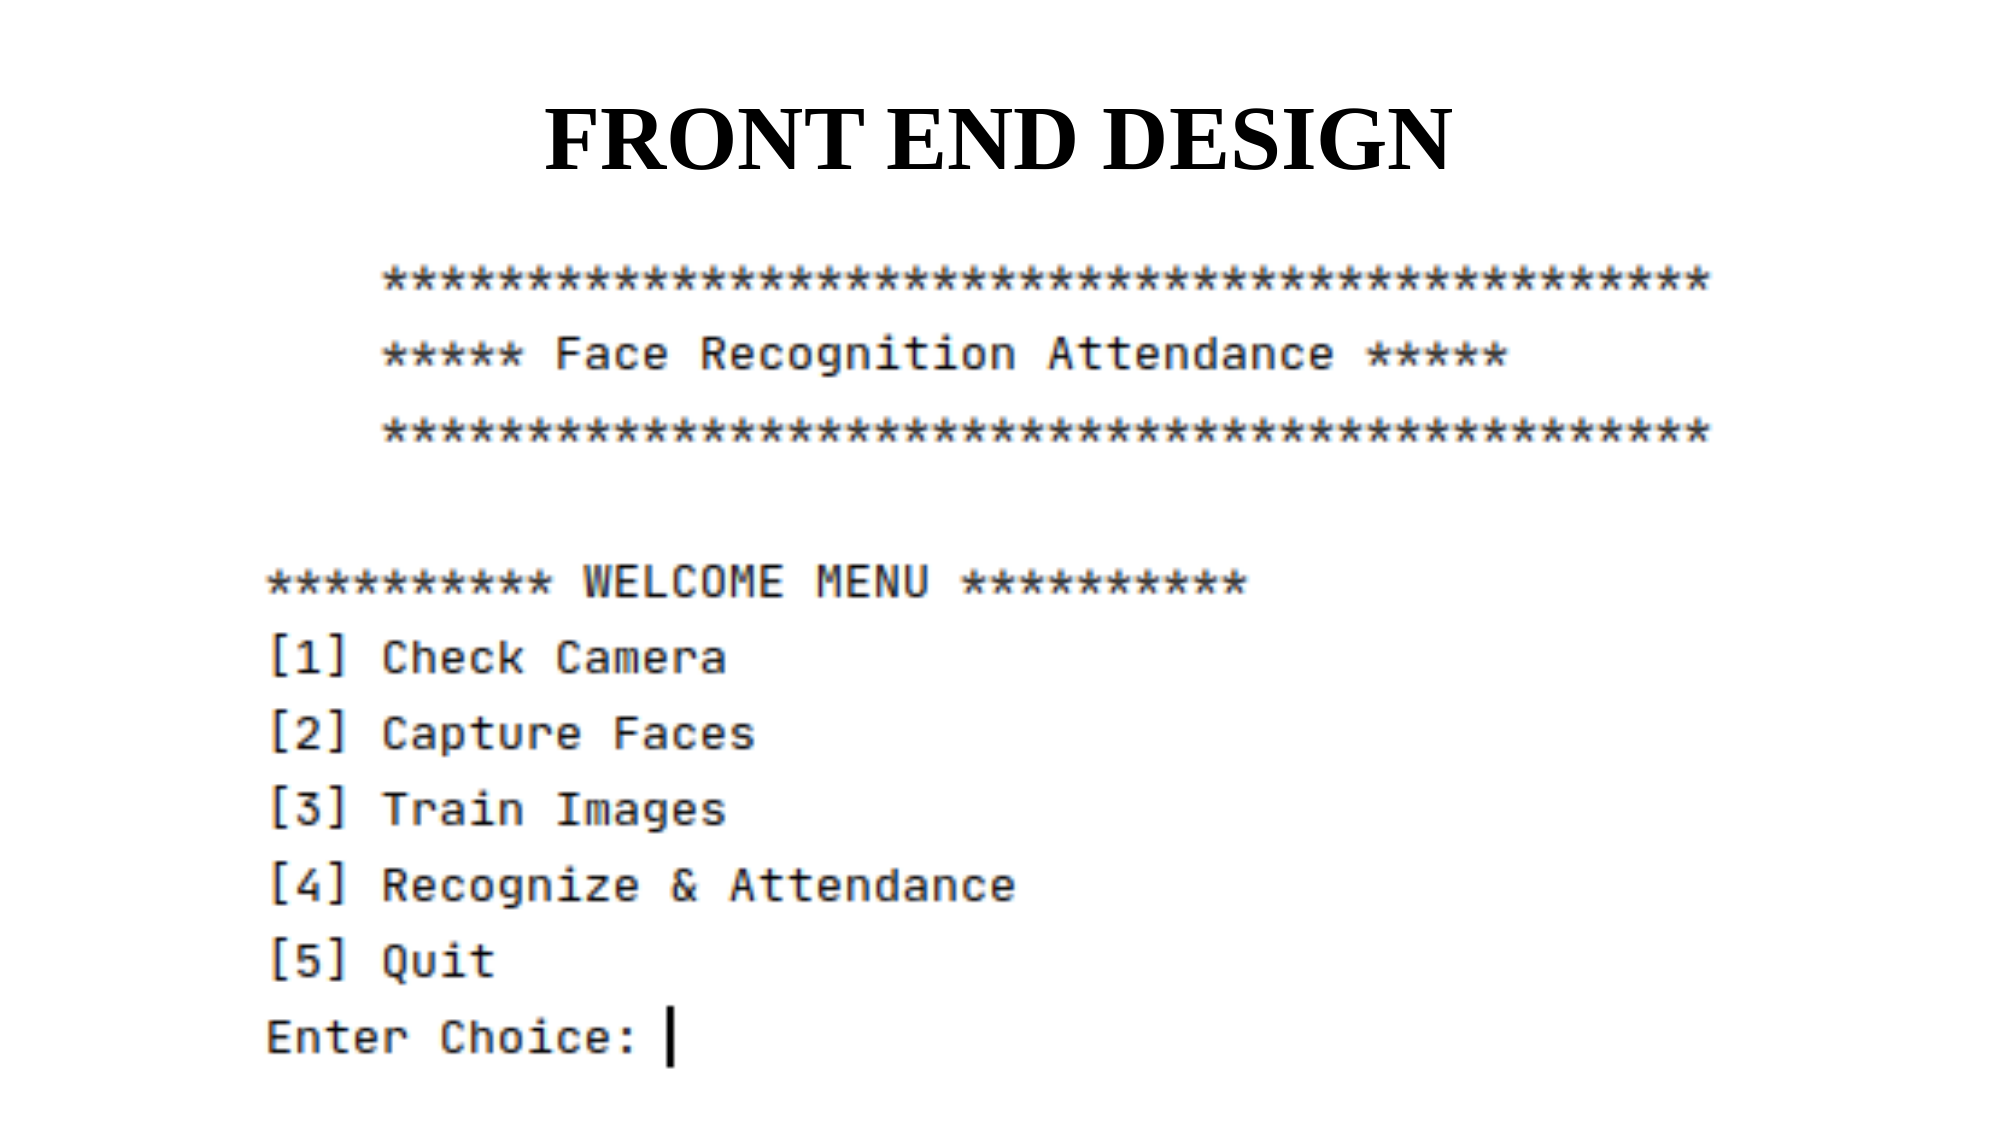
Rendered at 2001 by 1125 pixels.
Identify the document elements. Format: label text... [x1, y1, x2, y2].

title FRONT END DESIGN [137, 30, 1863, 249]
picture [234, 229, 1766, 1125]
